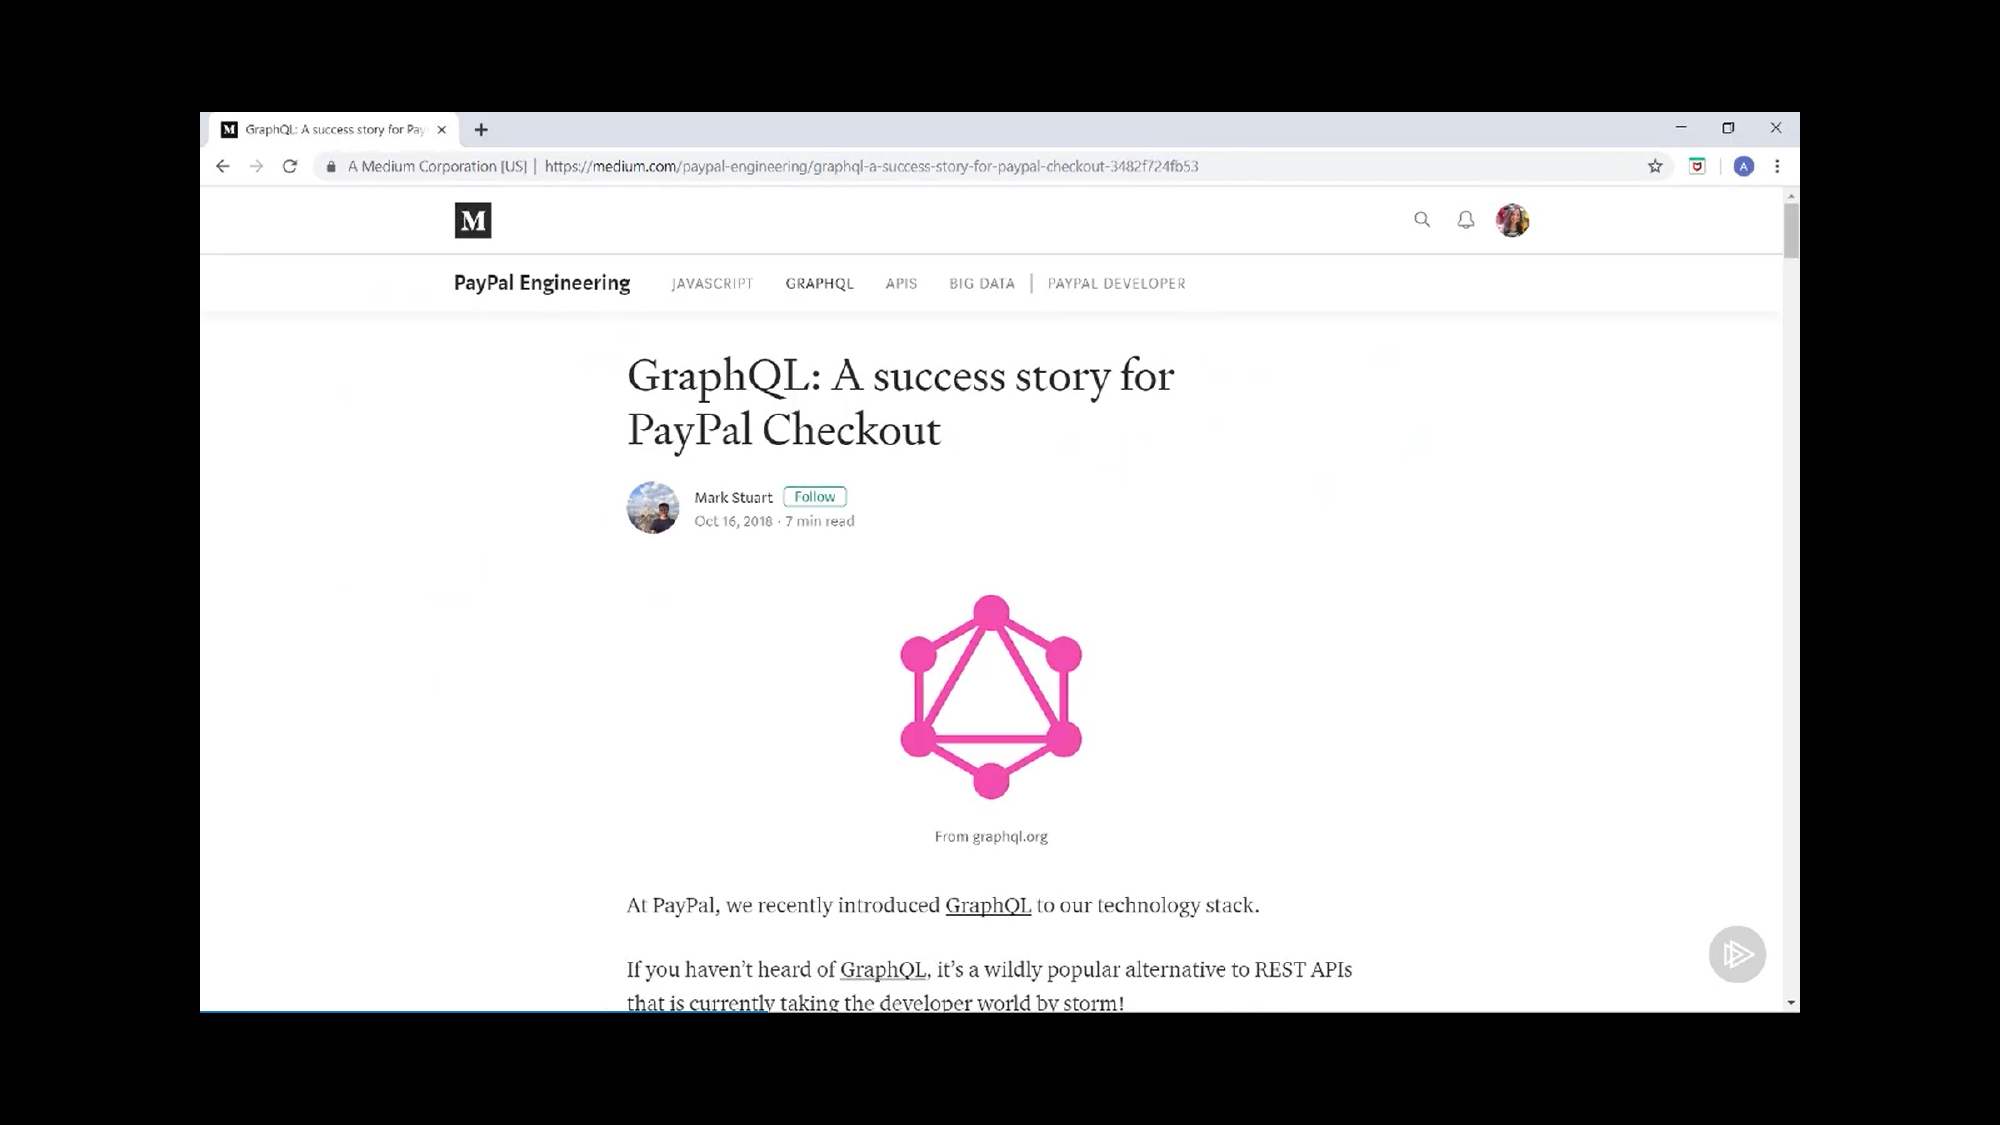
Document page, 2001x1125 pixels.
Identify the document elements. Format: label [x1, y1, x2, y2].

picture [199, 112, 1800, 1013]
